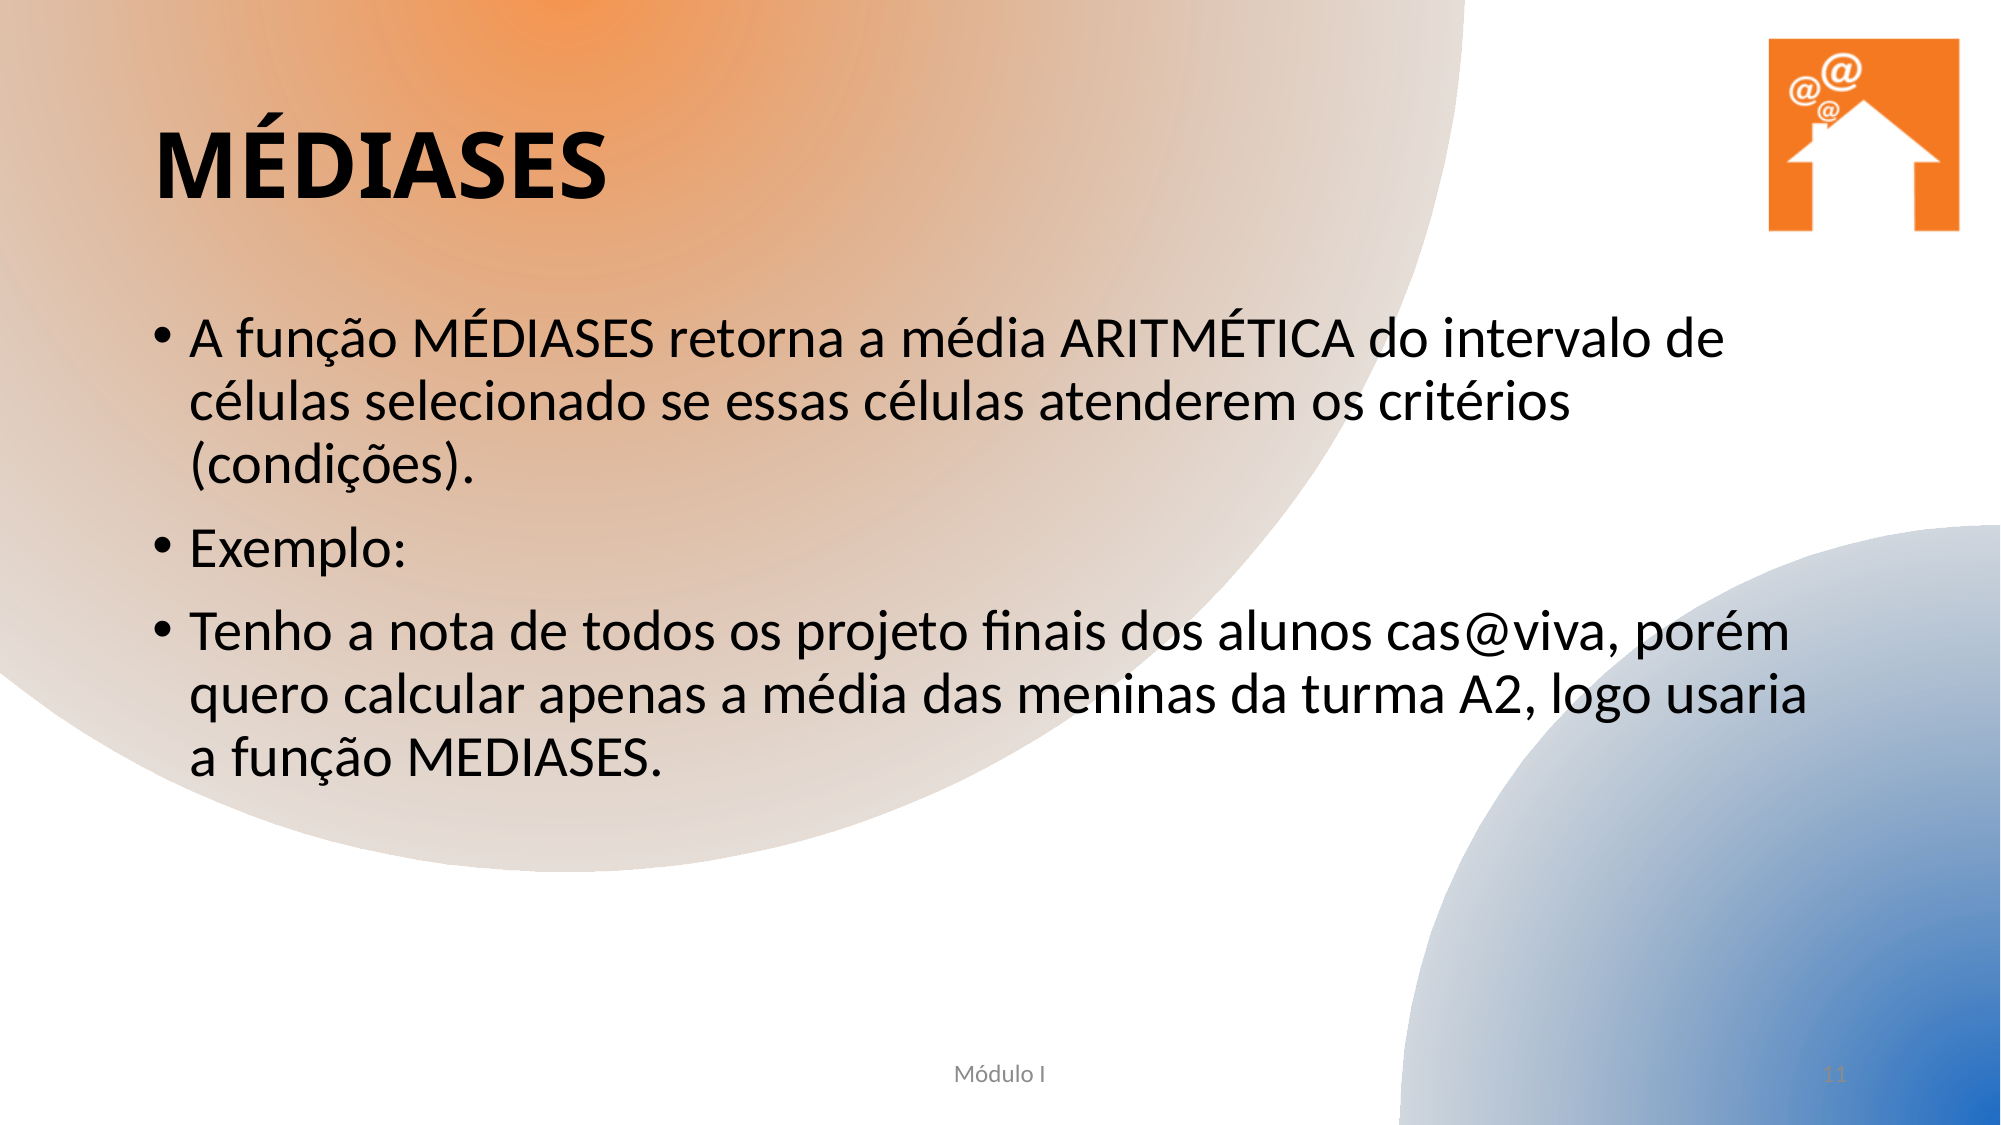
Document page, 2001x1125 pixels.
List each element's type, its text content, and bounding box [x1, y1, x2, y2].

footer Módulo I [662, 1042, 1338, 1103]
list A função MÉDIASES retorna a média ARITMÉTICA do intervalo de células selecionado se essas células atenderem os critérios (condições). Exemplo: Tenho a nota de todos os projeto finais dos alunos cas@viva, porém quero calcular apenas a média das meninas da turma A2, logo usaria a função MEDIASES. [137, 299, 1863, 1014]
title MÉDIASES [137, 59, 1863, 278]
picture [1728, 0, 2000, 272]
slide_number 11 [1412, 1042, 1863, 1103]
